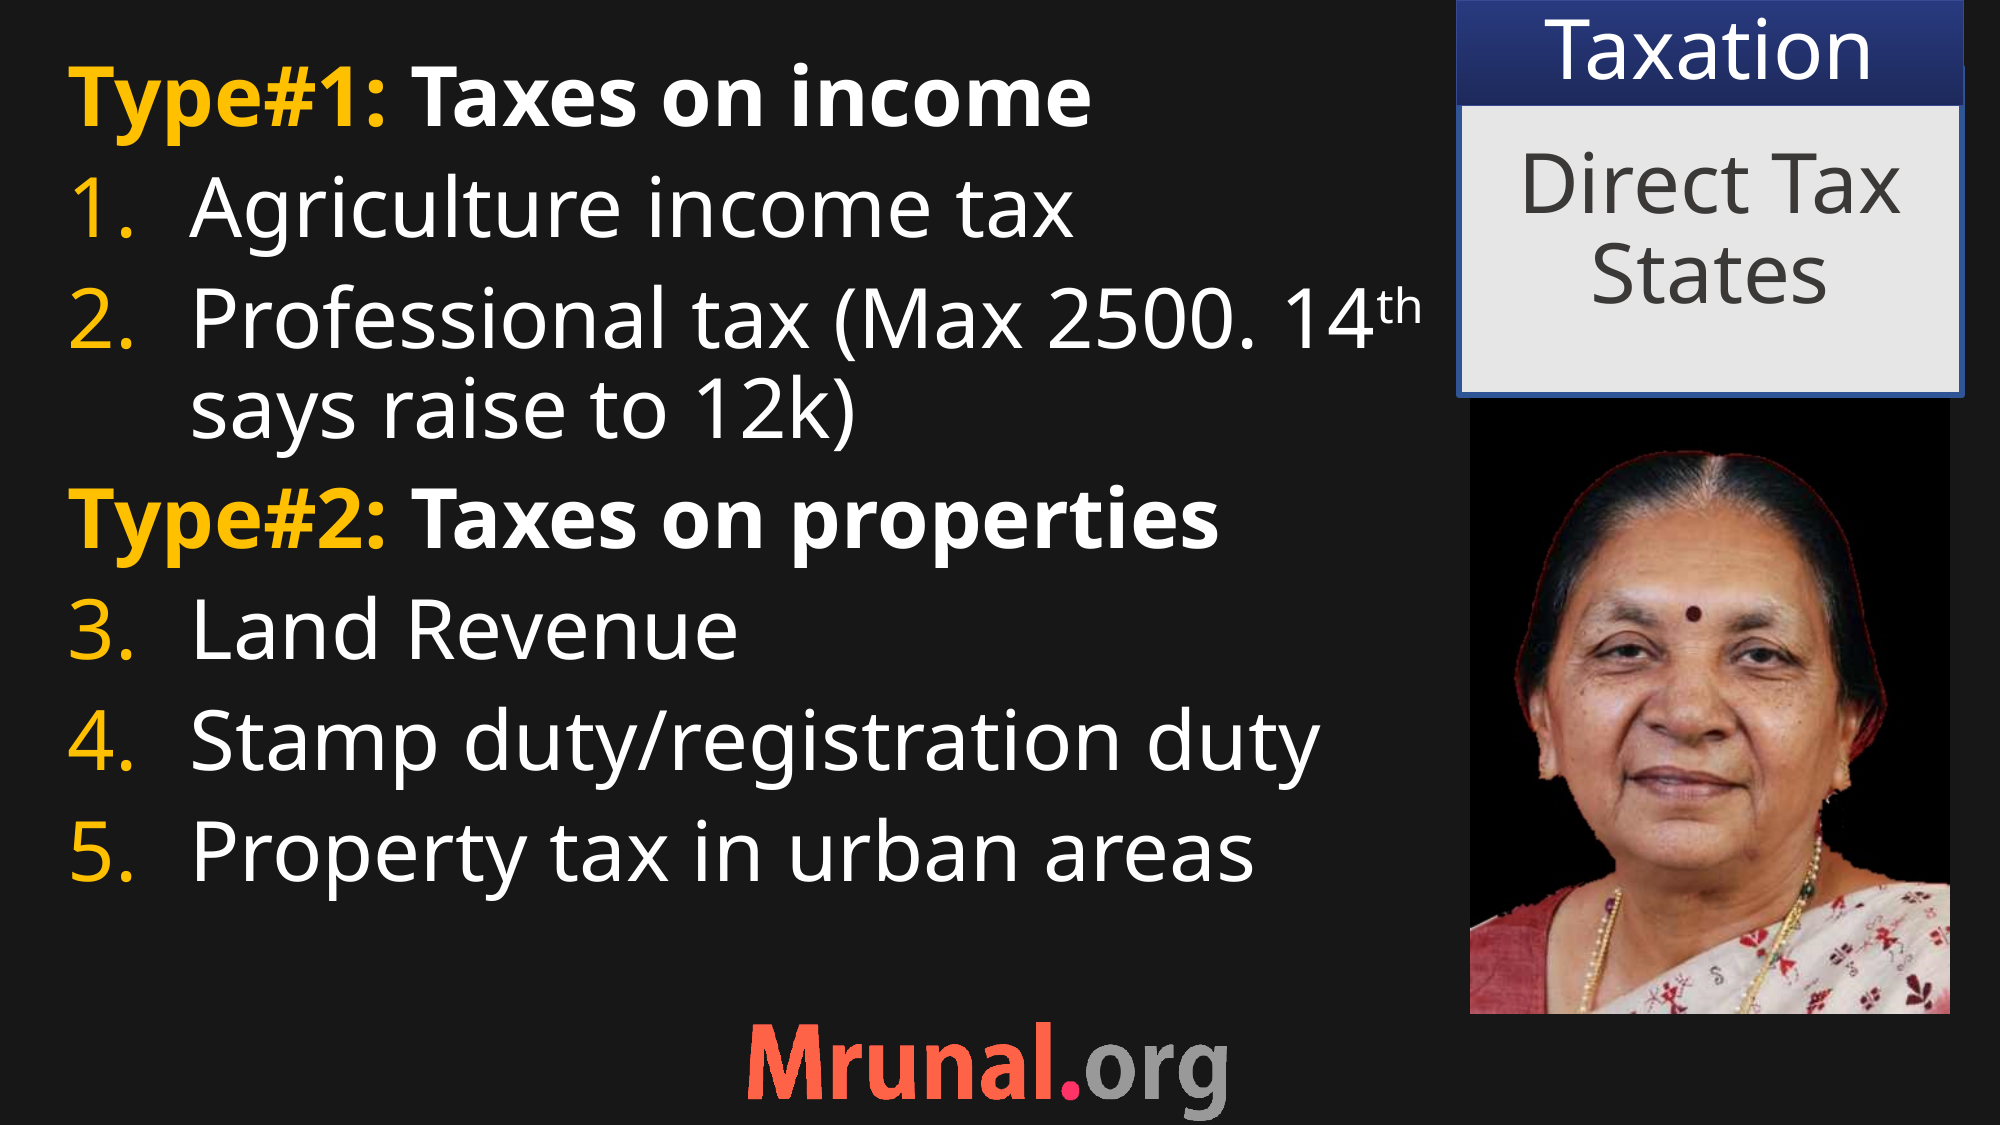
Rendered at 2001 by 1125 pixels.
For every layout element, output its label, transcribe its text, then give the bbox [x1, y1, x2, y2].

list Taxation [1456, 0, 1964, 106]
title Direct Tax States [1456, 65, 1965, 398]
picture [741, 1014, 1230, 1125]
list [1469, 394, 1950, 1014]
list Type#1: Taxes on income Agriculture income tax Professional tax (Max 2500. 14th says raise to 12k) Type#2: Taxes on properties Land Revenue Stamp duty/registration duty Property tax in urban areas [52, 47, 1447, 1014]
